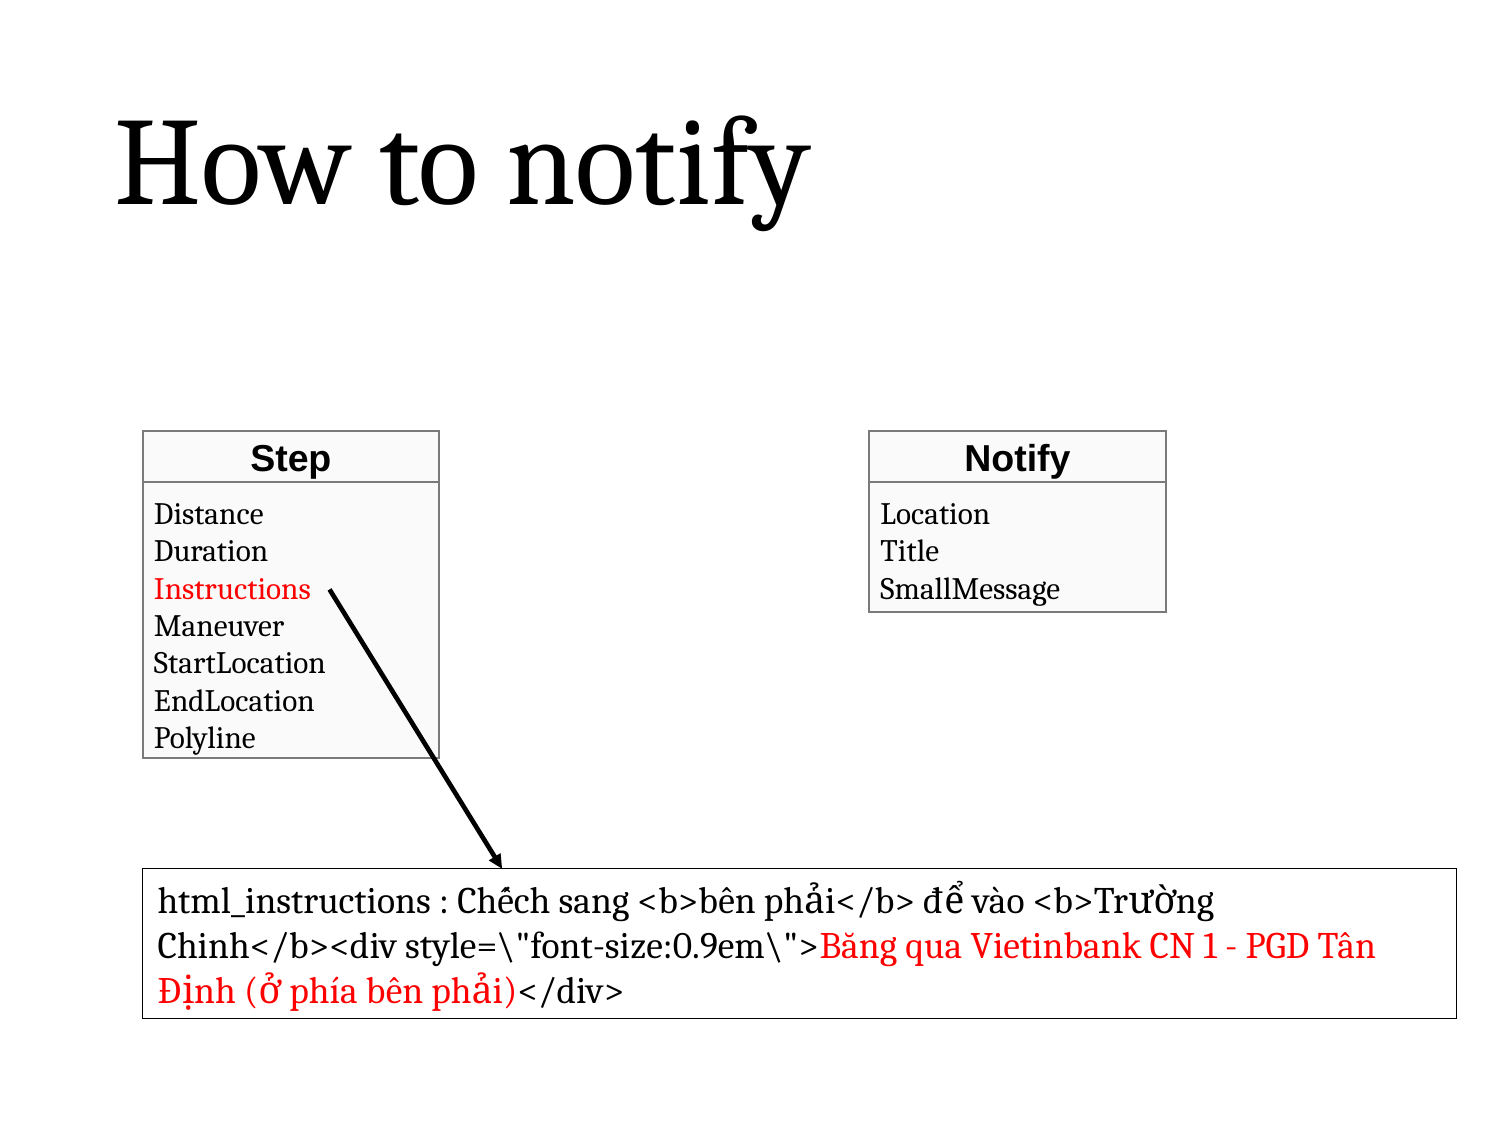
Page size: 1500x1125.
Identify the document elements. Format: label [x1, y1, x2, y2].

text_box [142, 430, 1457, 1019]
text_box [869, 430, 1166, 613]
text_box [99, 70, 1450, 258]
